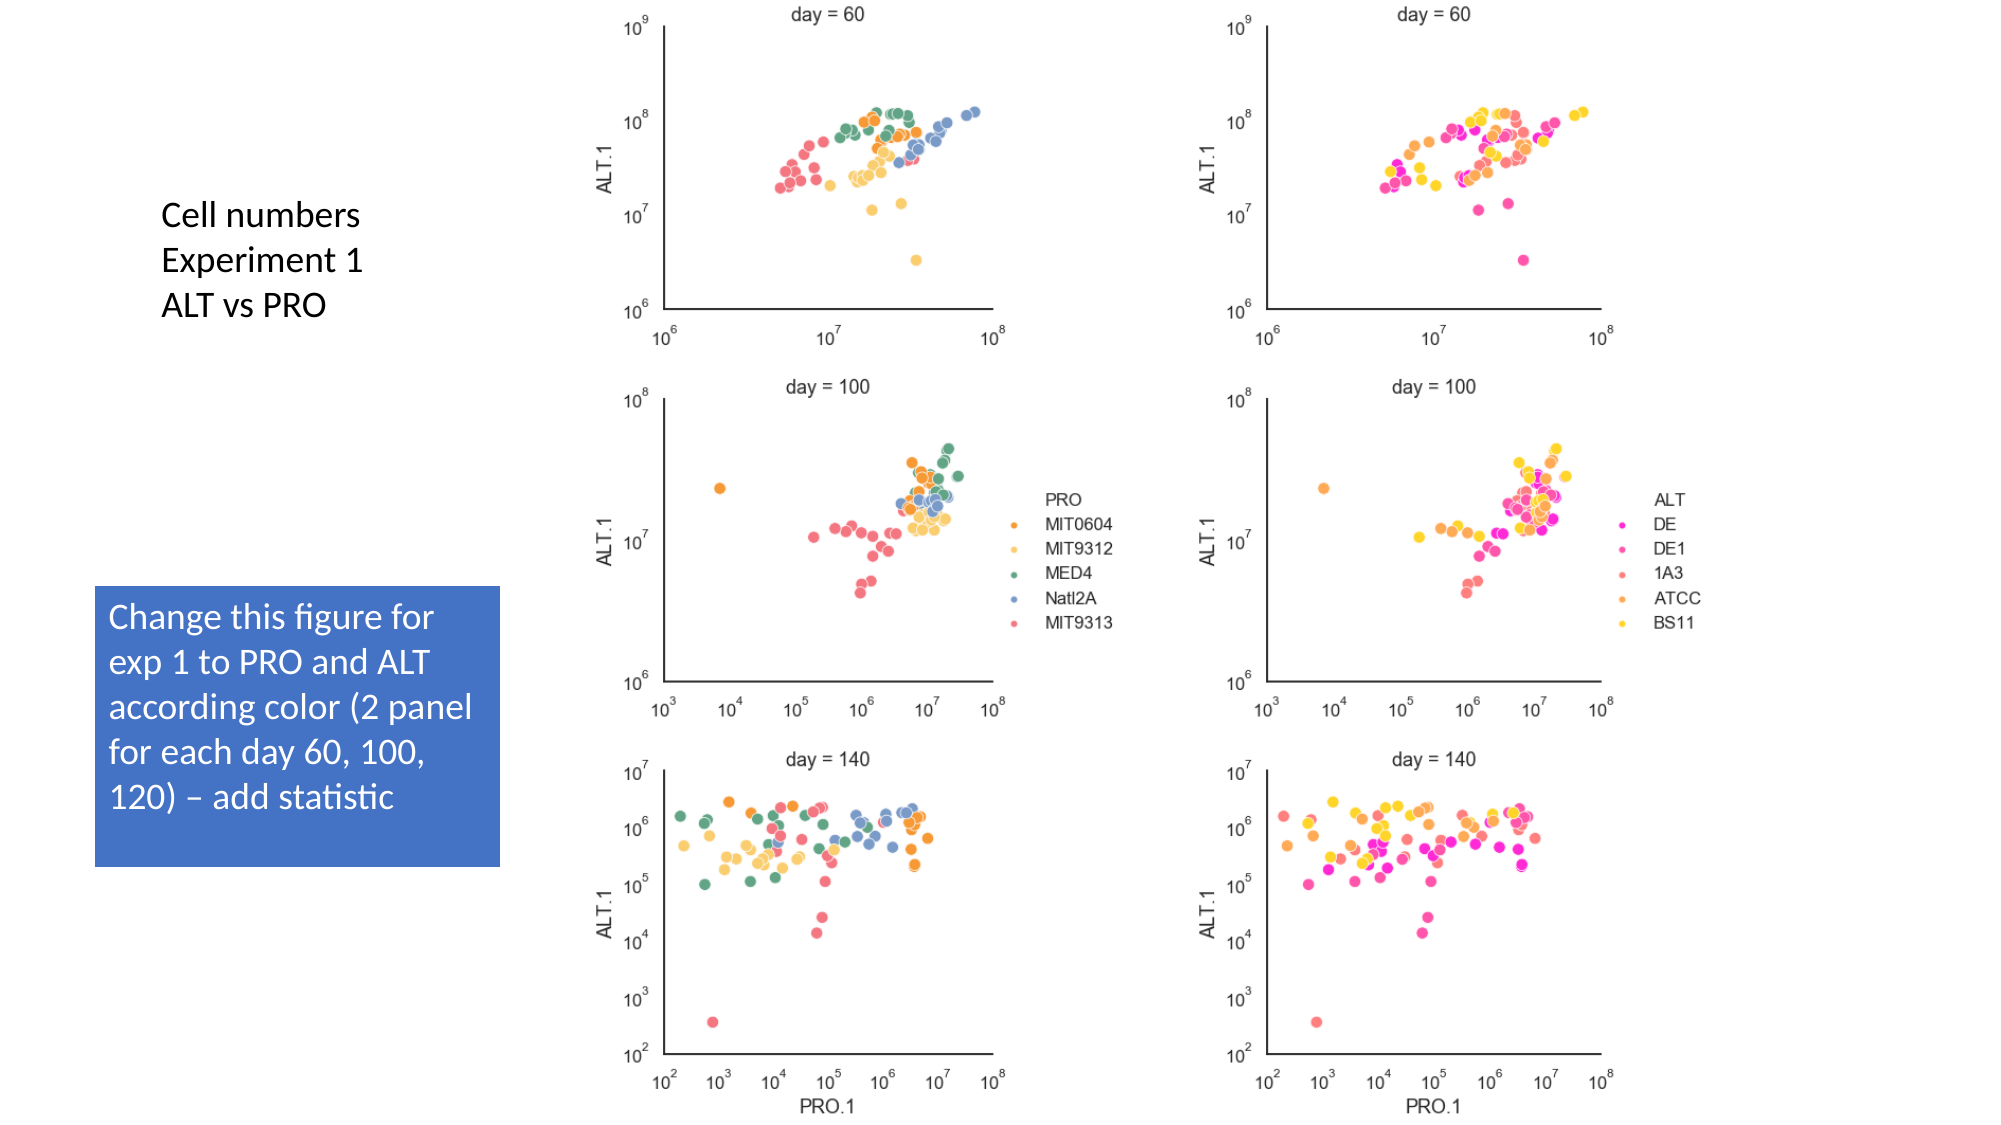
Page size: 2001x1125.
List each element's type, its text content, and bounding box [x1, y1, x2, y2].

text_box Cell numbers Experiment 1 ALT vs PRO [146, 182, 379, 333]
text_box Change this figure for exp 1 to PRO and ALT according color (2 panel for each day 60, 100, 120) – add statistic [92, 583, 503, 871]
picture [590, 0, 1129, 1125]
picture [1193, 0, 1716, 1125]
